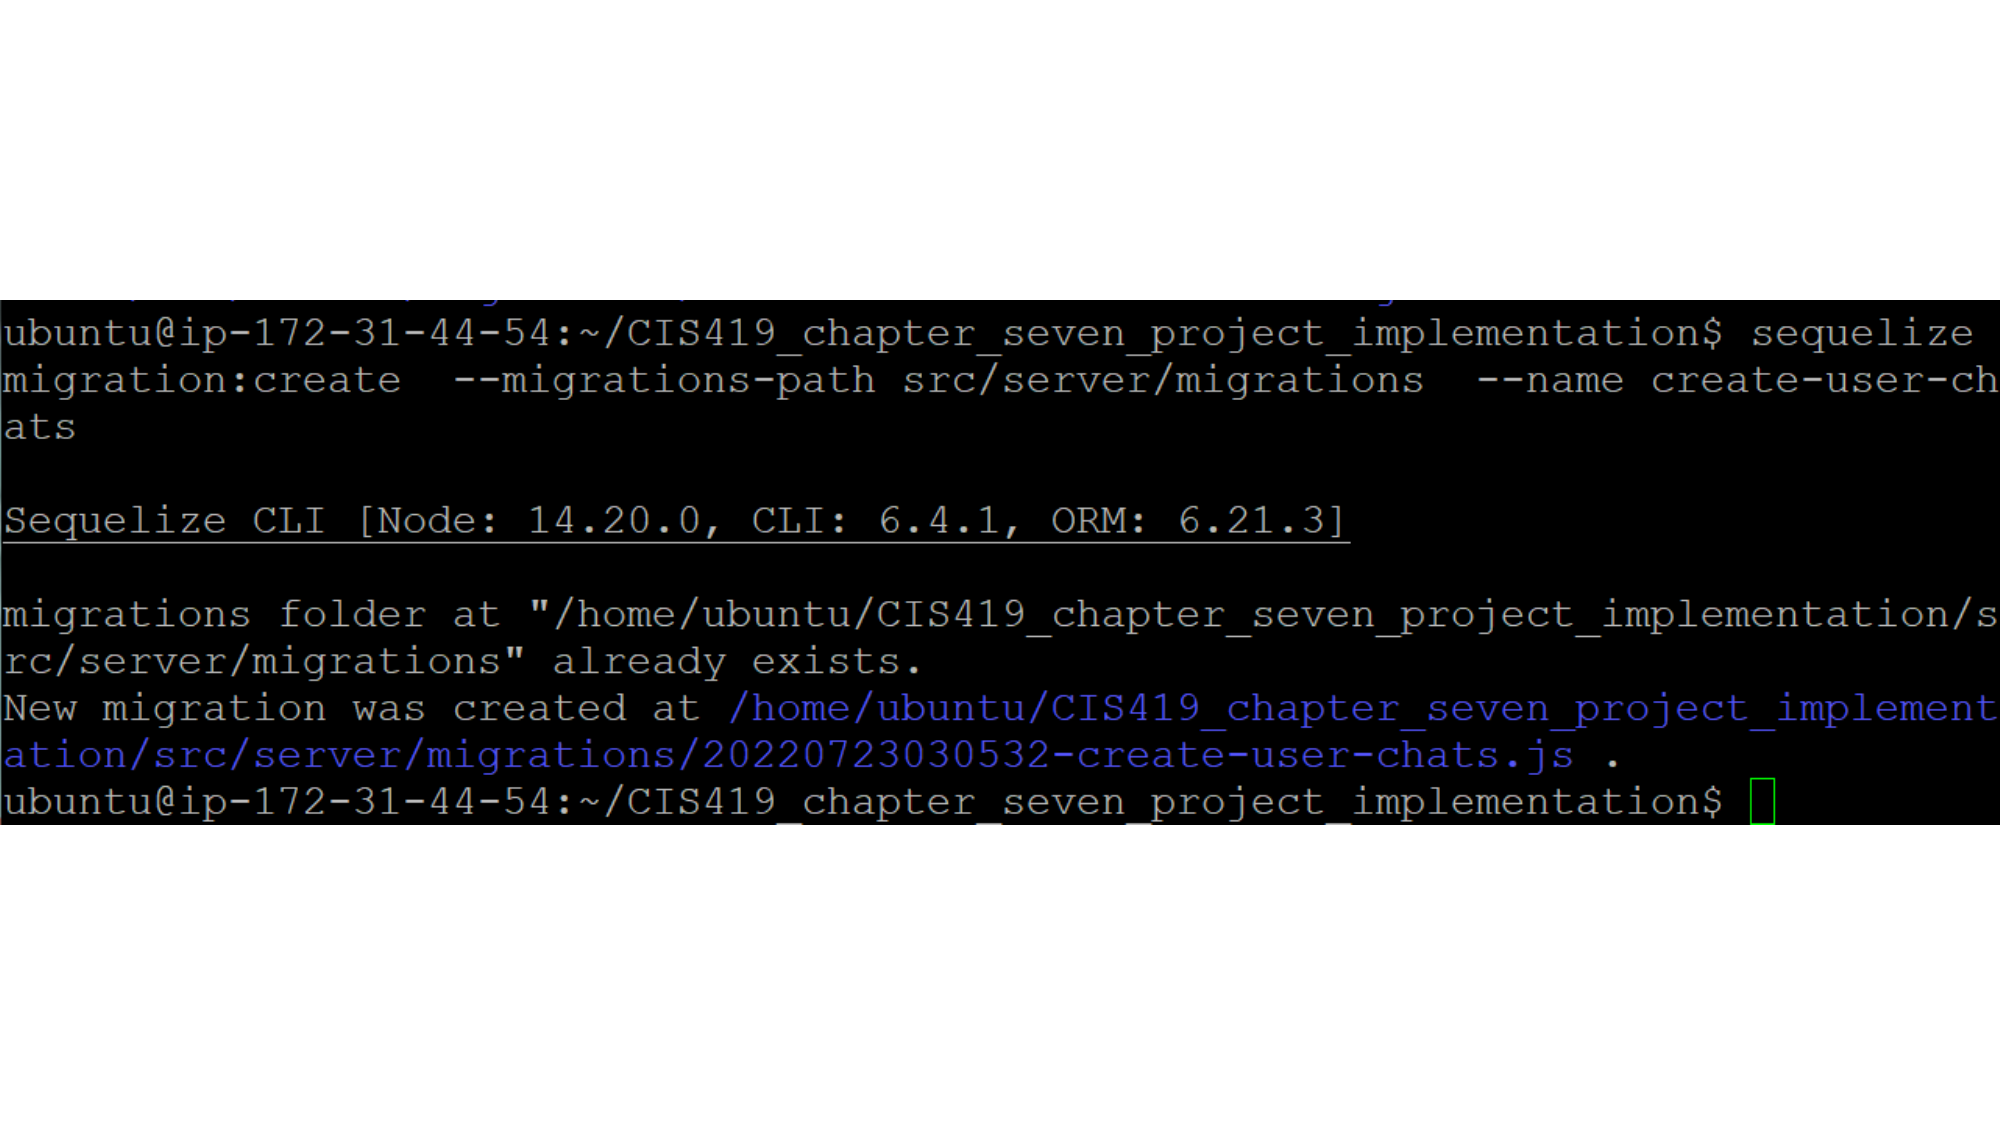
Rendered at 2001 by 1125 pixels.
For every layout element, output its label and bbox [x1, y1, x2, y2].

picture [0, 300, 2000, 825]
